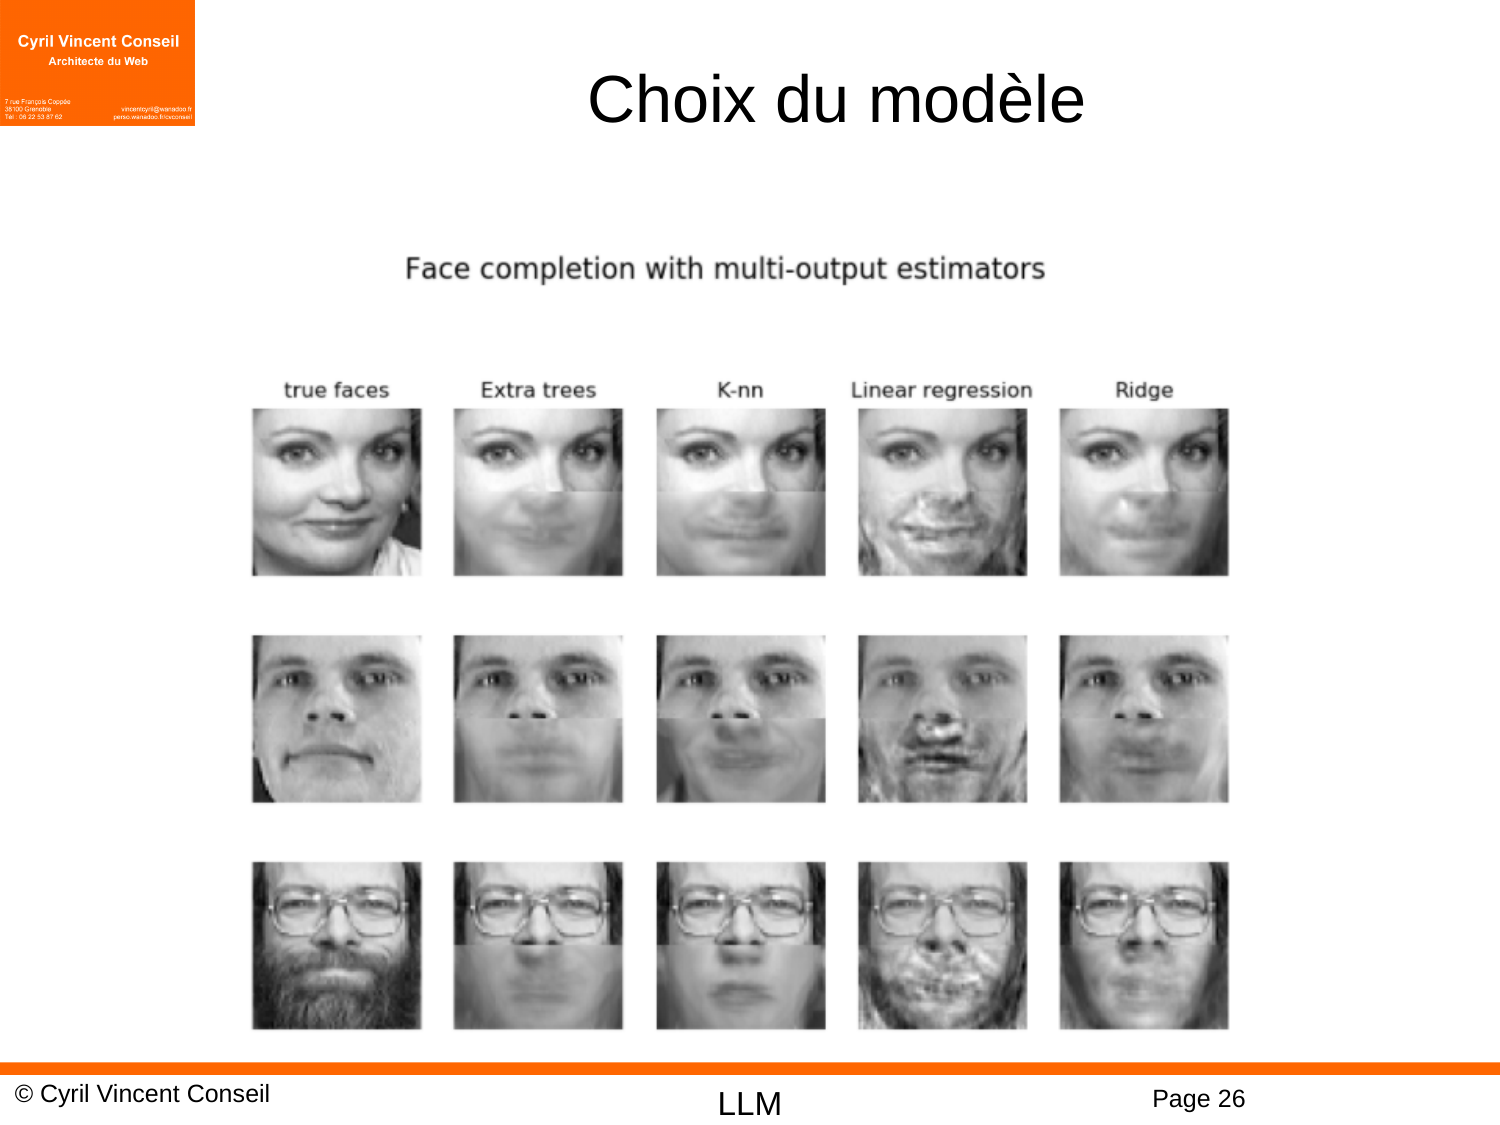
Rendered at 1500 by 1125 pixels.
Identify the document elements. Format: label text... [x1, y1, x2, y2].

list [219, 240, 1278, 1051]
picture [0, 0, 195, 126]
title Choix du modèle [194, 2, 1480, 190]
